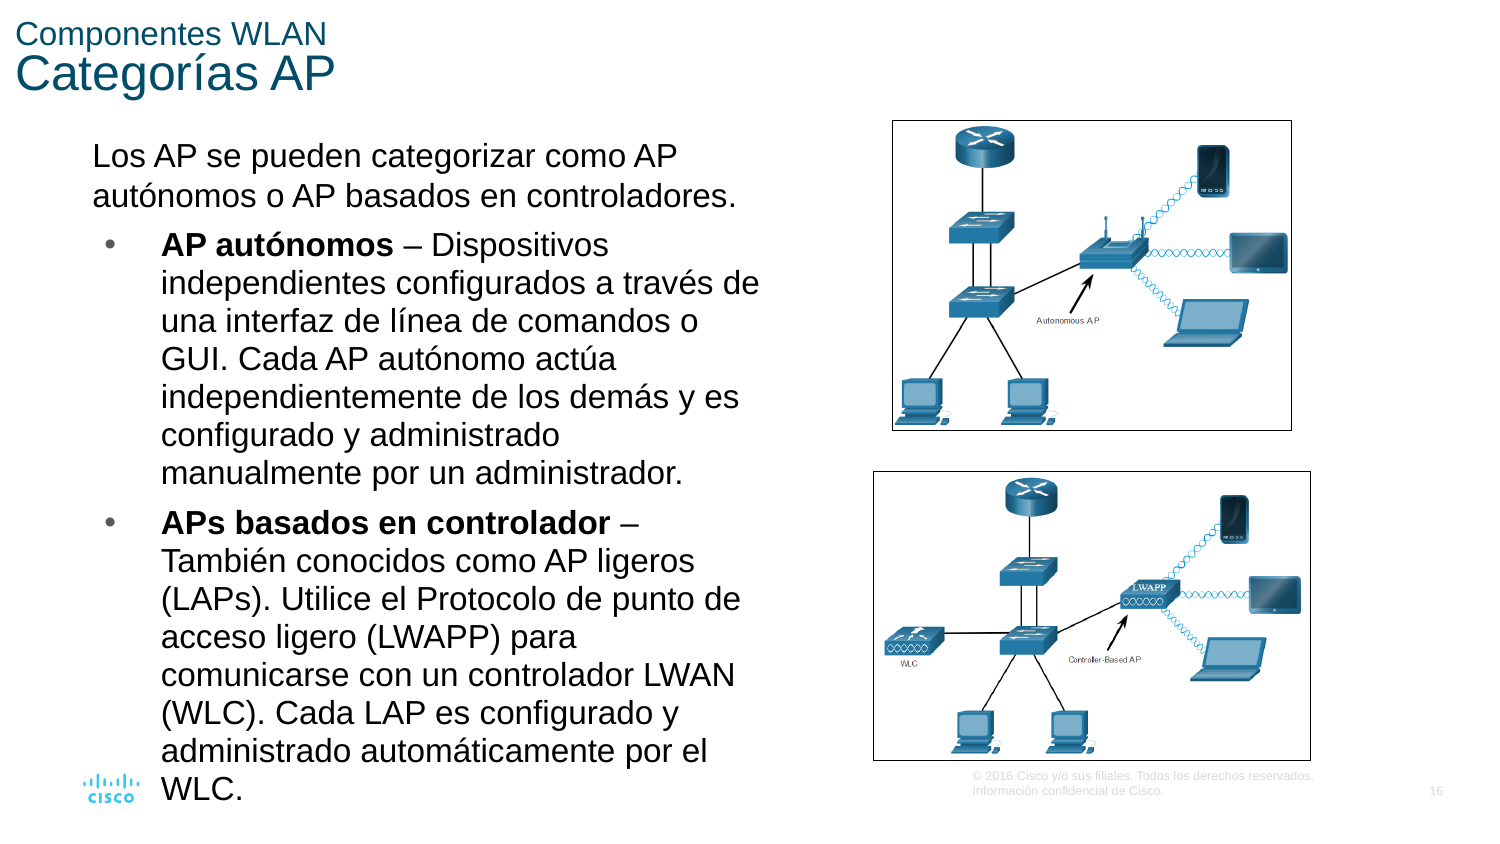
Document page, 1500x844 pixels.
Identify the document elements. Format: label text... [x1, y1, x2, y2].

picture [892, 119, 1293, 431]
picture [873, 471, 1312, 762]
title Componentes WLAN Categorías AP [0, 0, 1369, 121]
list Los AP se pueden categorizar como AP autónomos o AP basados en controladores. AP autónomos – Dispositivos independientes configurados a través de una interfaz de línea de comandos o GUI. Cada AP autónomo actúa independientemente de los demás y es configurado y administrado manualmente por un administrador. APs basados en controlador – También conocidos como AP ligeros (LAPs). Utilice el Protocolo de punto de acceso ligero (LWAPP) para comunicarse con un controlador LWAN (WLC). Cada LAP es configurado y administrado automáticamente por el WLC. [77, 126, 777, 761]
